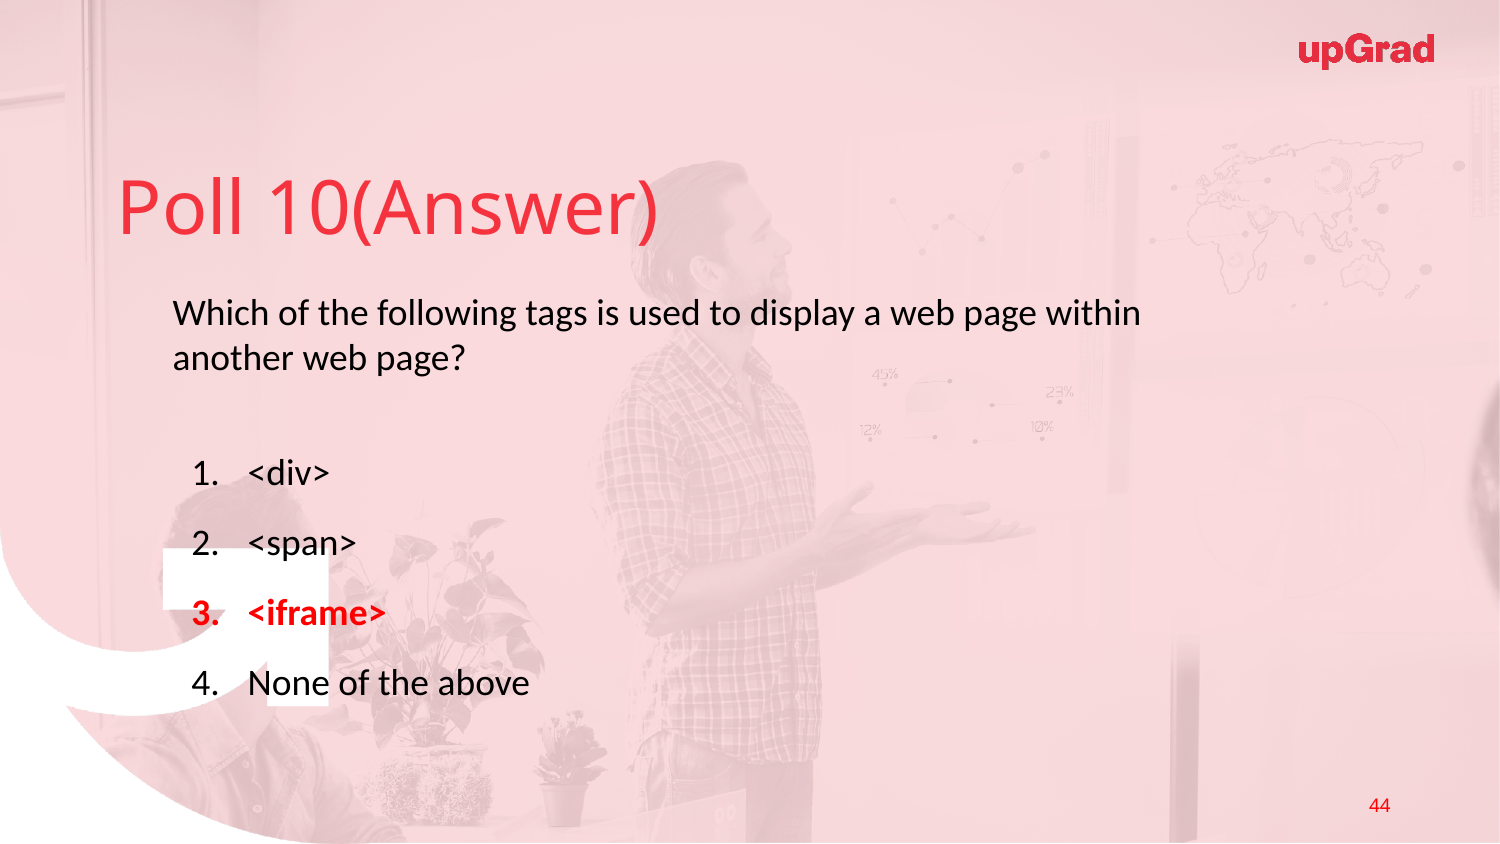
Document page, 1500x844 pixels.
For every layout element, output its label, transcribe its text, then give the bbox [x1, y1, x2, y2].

text_box 44 [1068, 782, 1406, 828]
text_box Which of the following tags is used to display a web page within another web page? <div> <span> <iframe> None of the above [157, 280, 1220, 722]
picture [1299, 33, 1434, 70]
text_box Poll 10(Answer) [105, 102, 1007, 319]
text_box [0, 0, 1500, 844]
